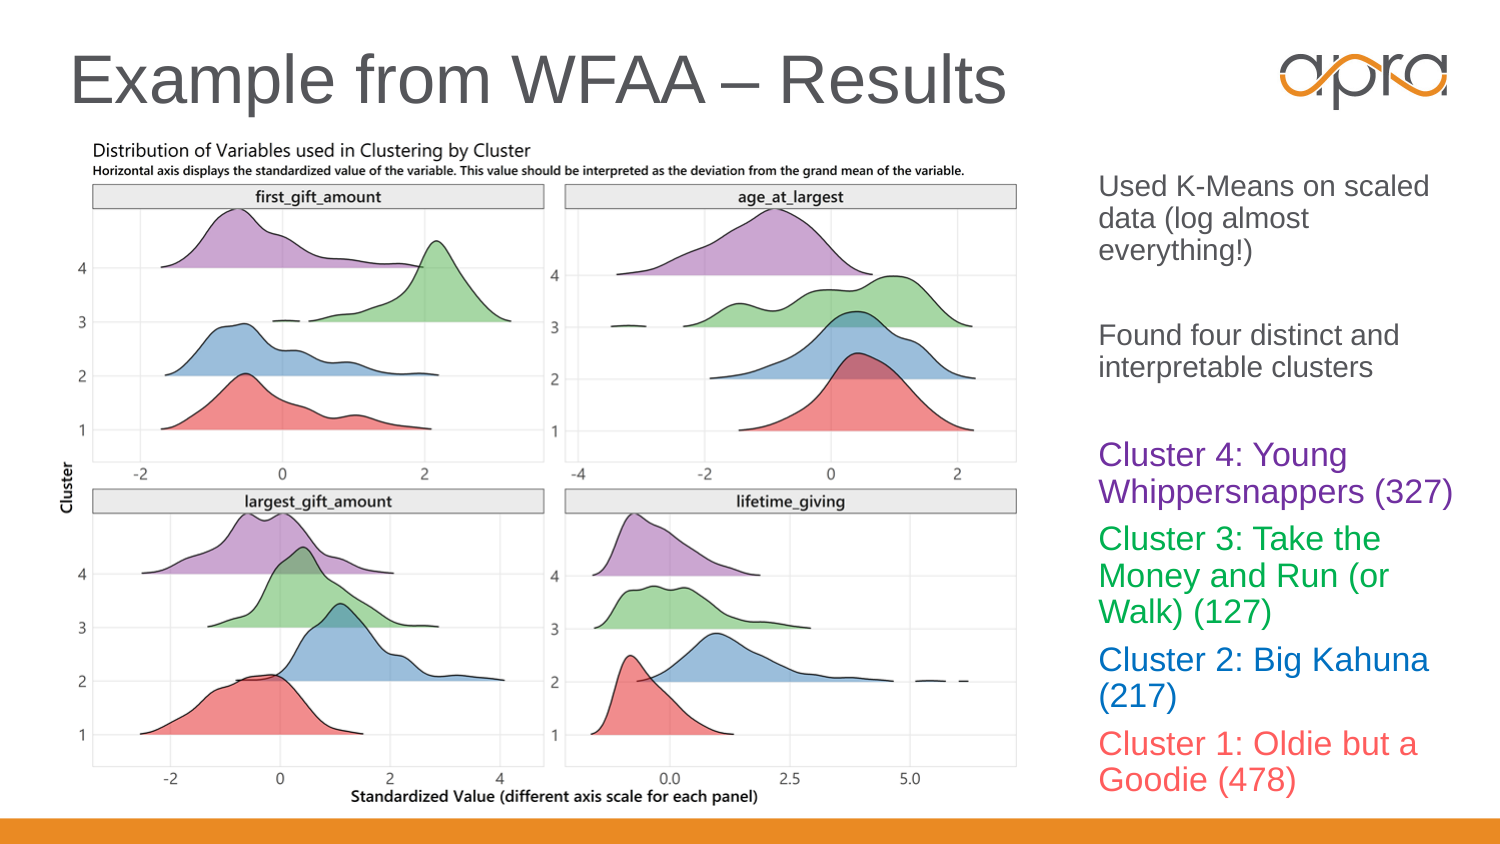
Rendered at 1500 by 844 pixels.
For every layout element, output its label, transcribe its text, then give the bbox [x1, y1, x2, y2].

list Used K-Means on scaled data (log almost everything!) Found four distinct and interpretable clusters Cluster 4: Young Whippersnappers (327) Cluster 3: Take the Money and Run (or Walk) (127) Cluster 2: Big Kahuna (217) Cluster 1: Oldie but a Goodie (478) [1083, 163, 1485, 811]
title Example from WFAA – Results [54, 0, 1446, 164]
picture [0, 0, 1500, 844]
